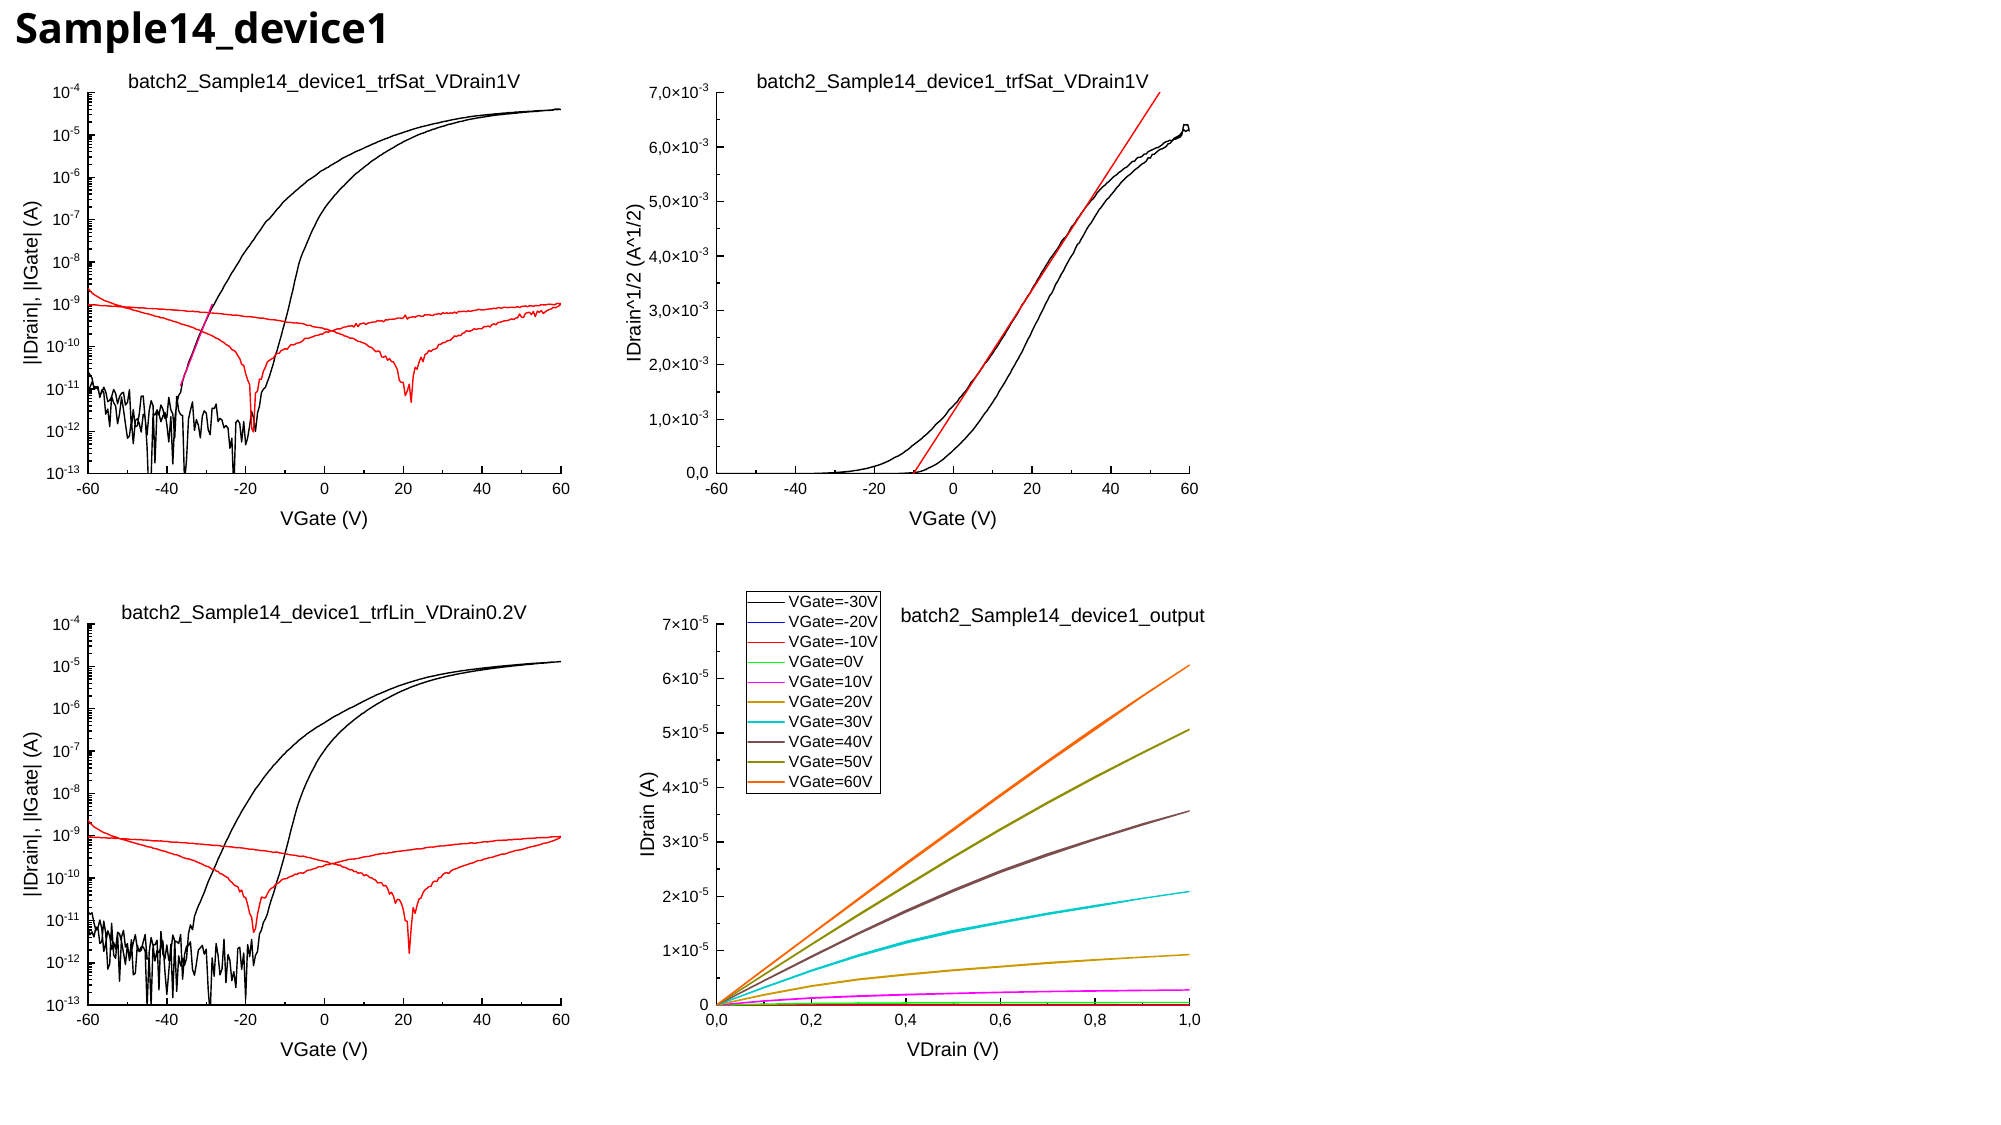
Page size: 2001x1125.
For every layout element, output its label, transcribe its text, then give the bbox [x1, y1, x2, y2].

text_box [0, 562, 659, 1094]
title Sample14_device1 [0, 0, 1725, 218]
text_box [659, 562, 1288, 1094]
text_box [659, 30, 1288, 562]
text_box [0, 30, 659, 562]
